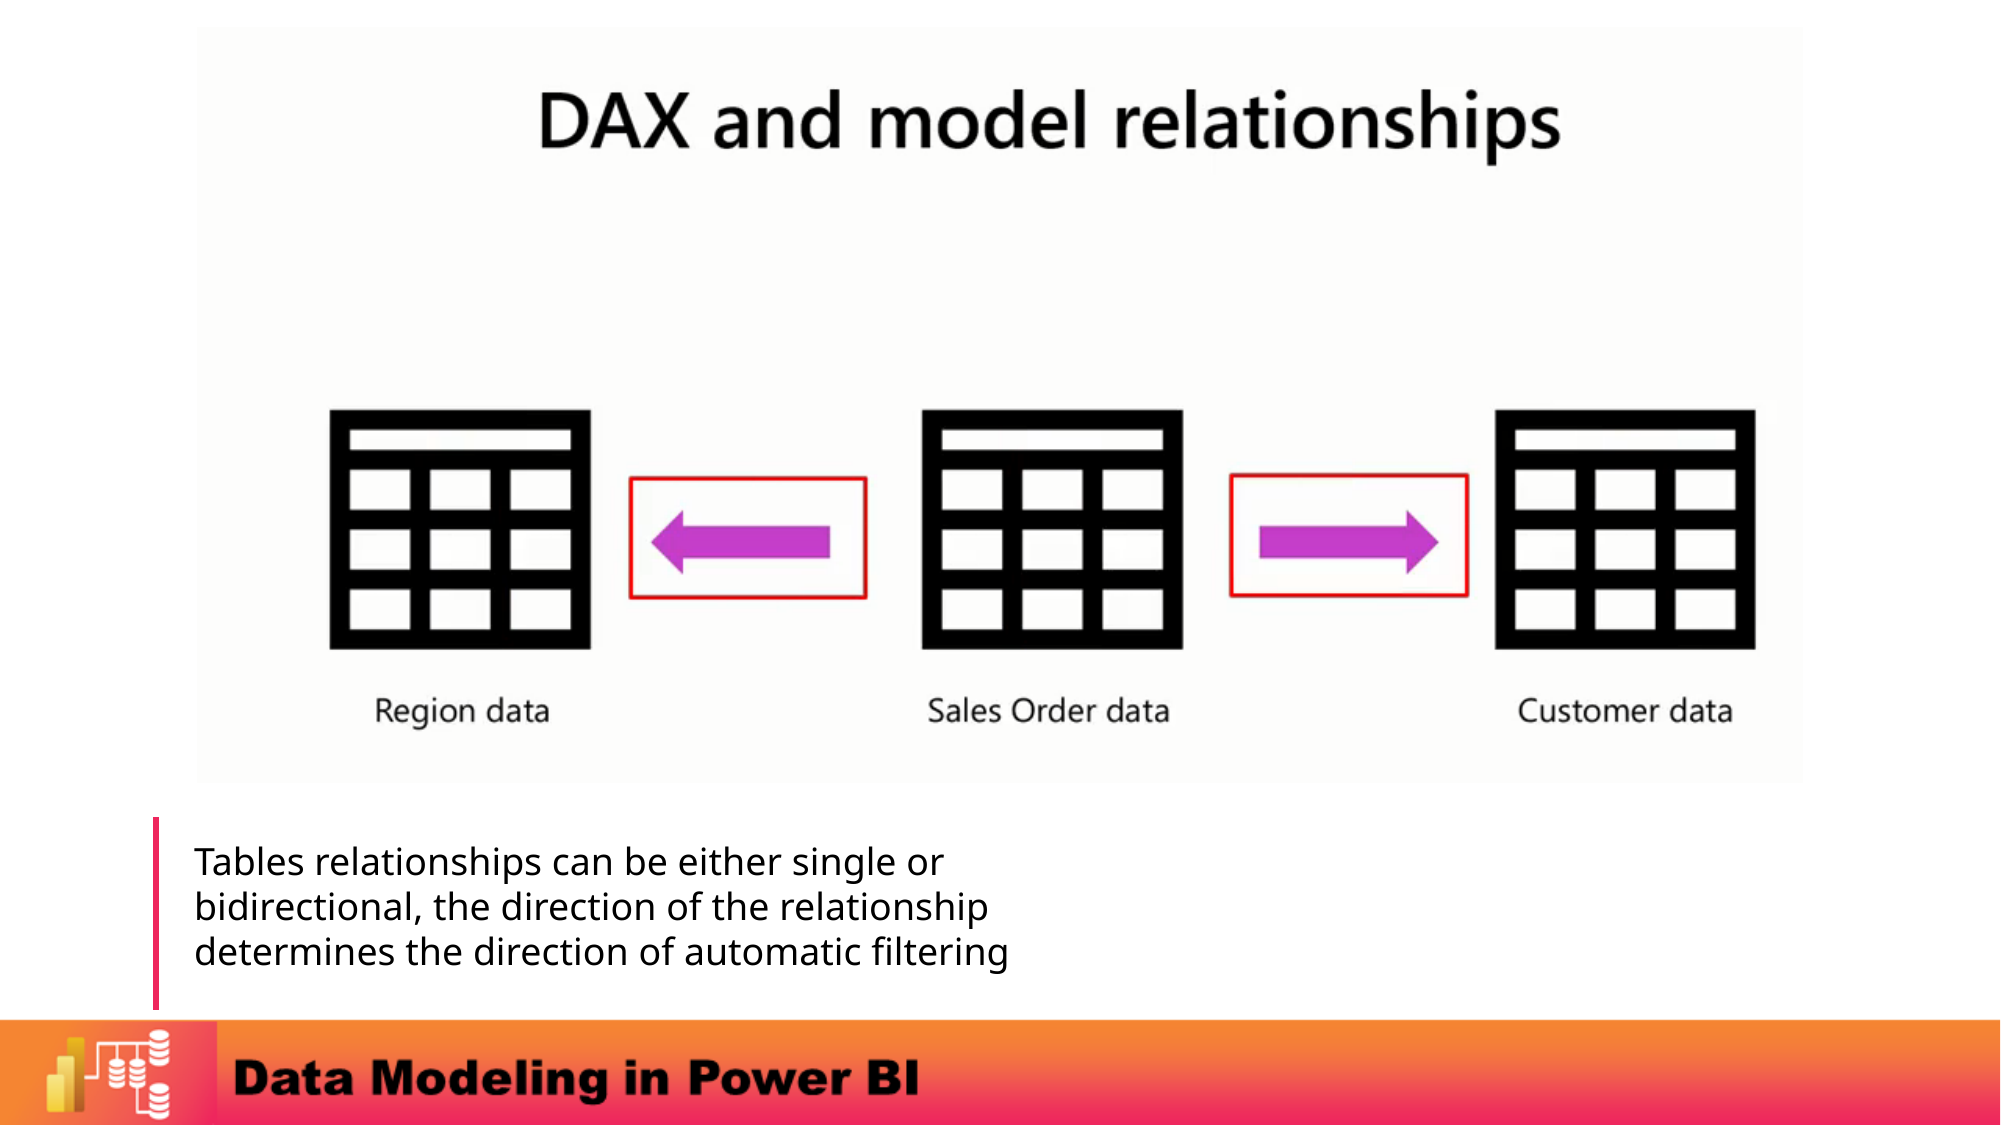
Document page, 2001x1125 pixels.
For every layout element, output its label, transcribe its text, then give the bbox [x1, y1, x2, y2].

text_box Tables relationships can be either single or bidirectional, the direction of the relationship determines the direction of automatic filtering [179, 830, 1180, 981]
picture [0, 0, 2001, 1125]
